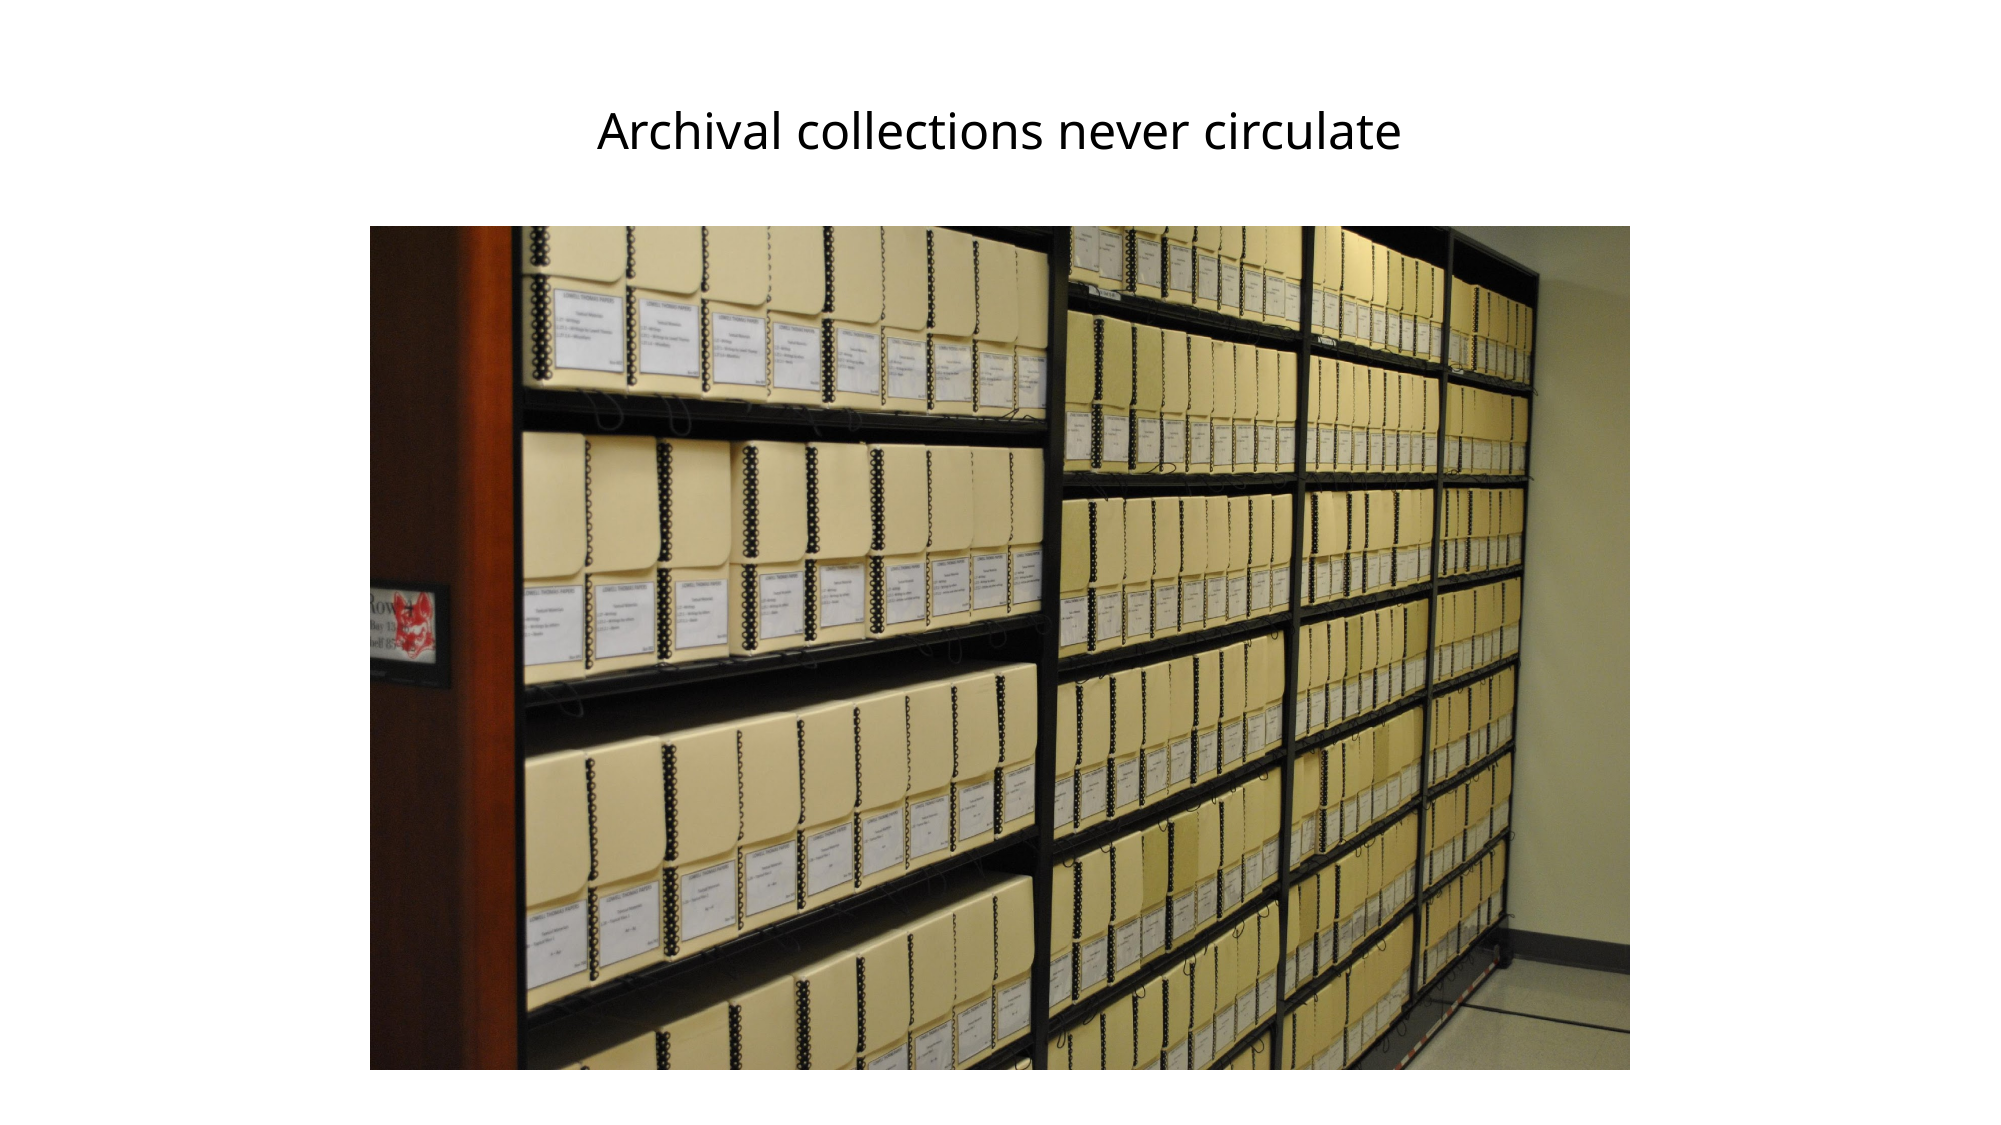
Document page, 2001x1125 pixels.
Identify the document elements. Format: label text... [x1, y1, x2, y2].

title Archival collections never circulate [137, 24, 1863, 242]
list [370, 226, 1630, 1070]
